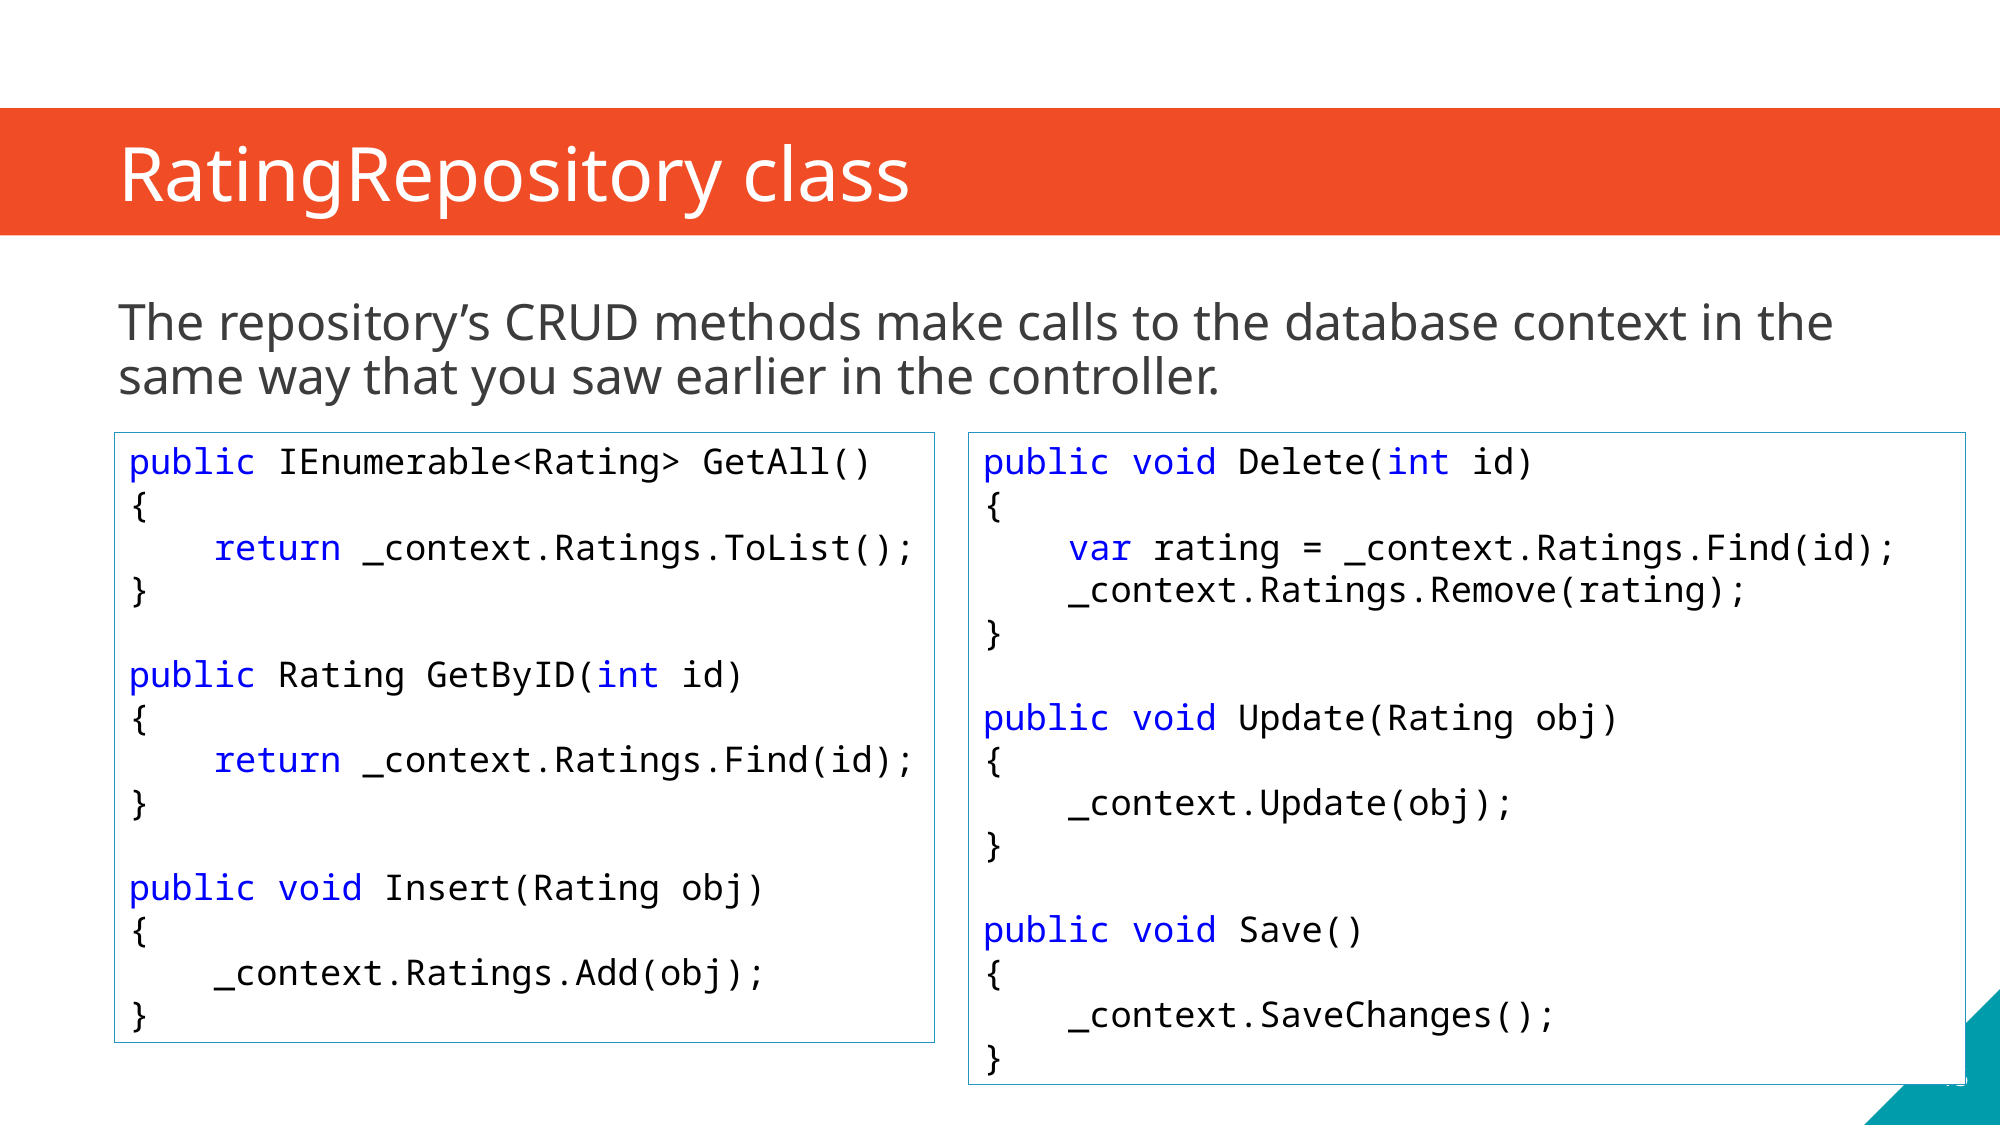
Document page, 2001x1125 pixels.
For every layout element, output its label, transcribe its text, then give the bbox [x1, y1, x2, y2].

text_box public IEnumerable<Rating> GetAll() { return _context.Ratings.ToList(); } public Rating GetByID(int id) { return _context.Ratings.Find(id); } public void Insert(Rating obj) { _context.Ratings.Add(obj); } [114, 432, 935, 1043]
title RatingRepository class [0, 108, 2000, 236]
slide_number 15 [1862, 987, 2000, 1125]
text_box public void Delete(int id) { var rating = _context.Ratings.Find(id); _context.Ratings.Remove(rating); } public void Update(Rating obj) { _context.Update(obj); } public void Save() { _context.SaveChanges(); } [968, 432, 1966, 1085]
list The repository’s CRUD methods make calls to the database context in the same way that you saw earlier in the controller. [0, 237, 2000, 1040]
